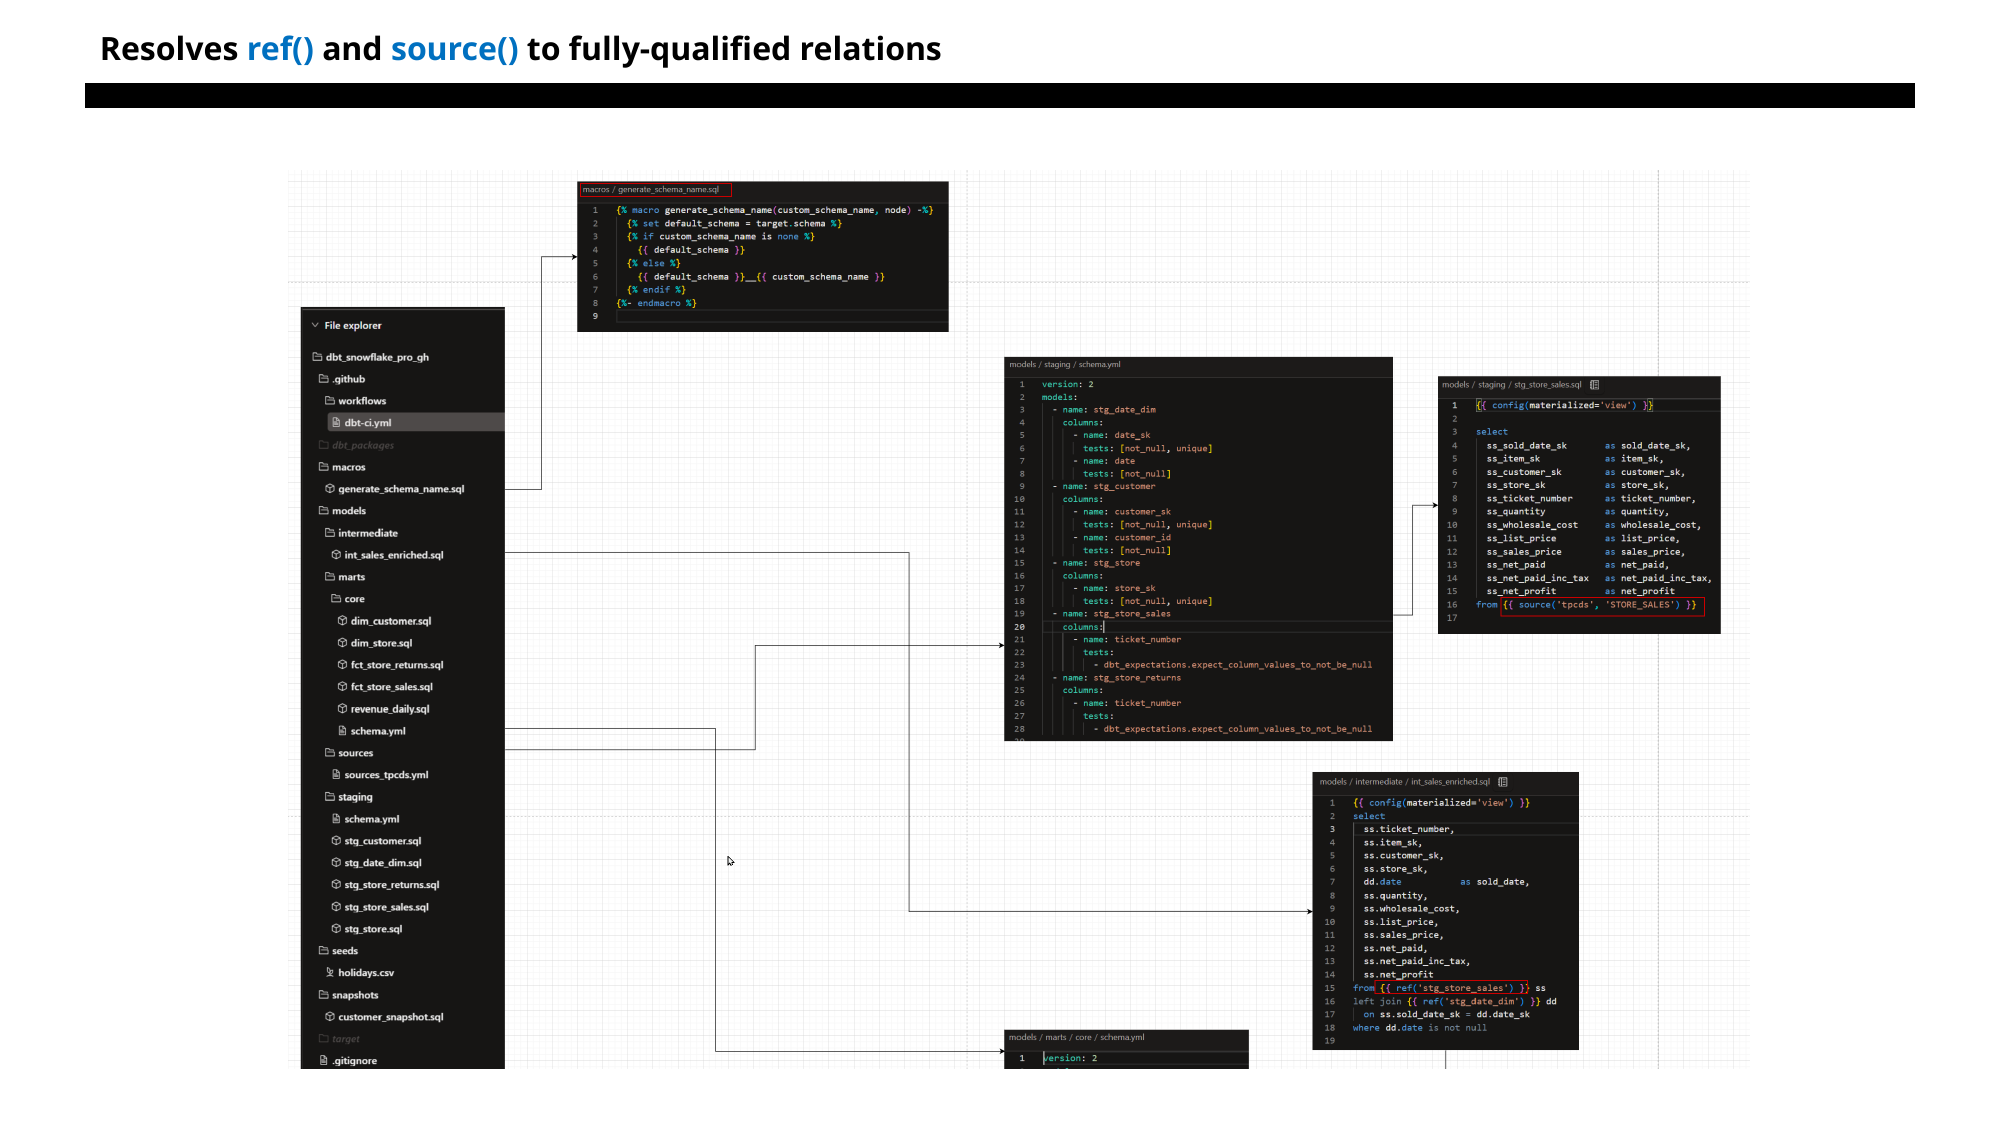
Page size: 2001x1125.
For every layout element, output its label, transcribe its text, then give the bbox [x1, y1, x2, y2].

title Resolves ref() and source() to fully-qualified relations [84, 20, 1915, 75]
picture [287, 169, 1750, 1069]
